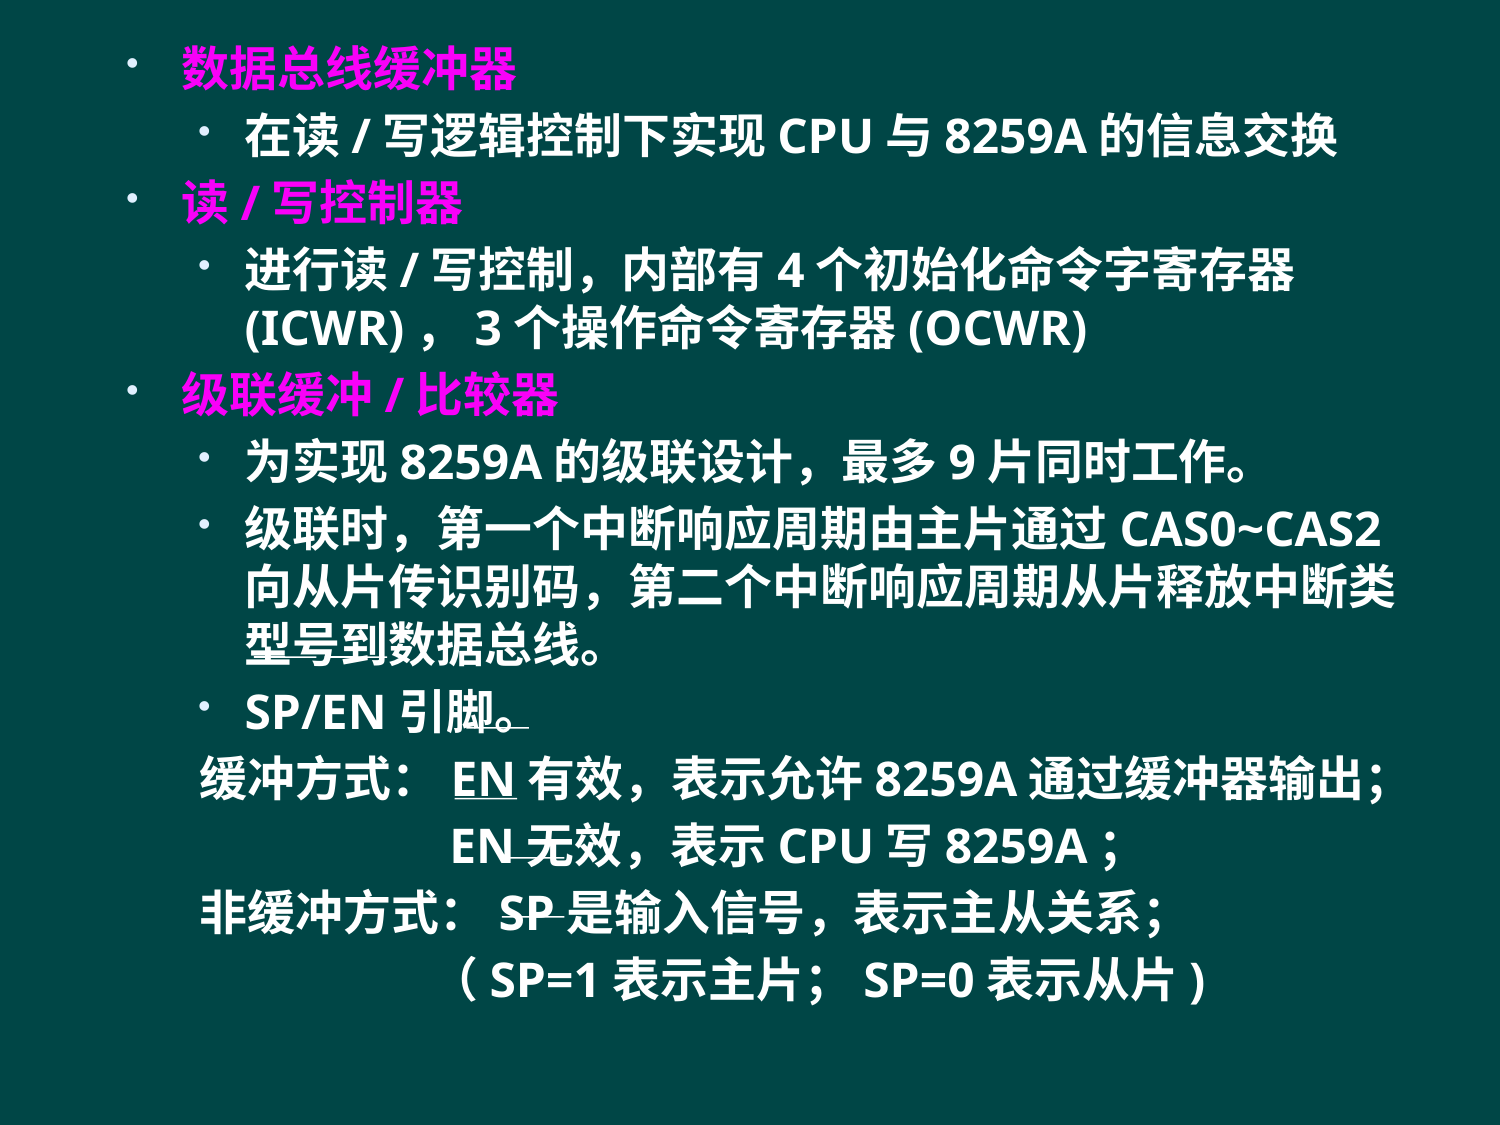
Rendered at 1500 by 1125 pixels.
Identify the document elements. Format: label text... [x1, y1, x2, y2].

list 数据总线缓冲器 在读/写逻辑控制下实现CPU与8259A的信息交换 读/写控制器 进行读/写控制，内部有4个初始化命令字寄存器(ICWR)，3个操作命令寄存器(OCWR) 级联缓冲/比较器 为实现8259A的级联设计，最多9片同时工作。 级联时，第一个中断响应周期由主片通过CAS0~CAS2向从片传识别码，第二个中断响应周期从片释放中断类型号到数据总线。 SP/EN引脚。 缓冲方式：EN有效，表示允许8259A通过缓冲器输出； EN无效，表示CPU写8259A； 非缓冲方式：SP是输入信号，表示主从关系； （SP=1表示主片；SP=0表示从片) [112, 30, 1438, 1071]
